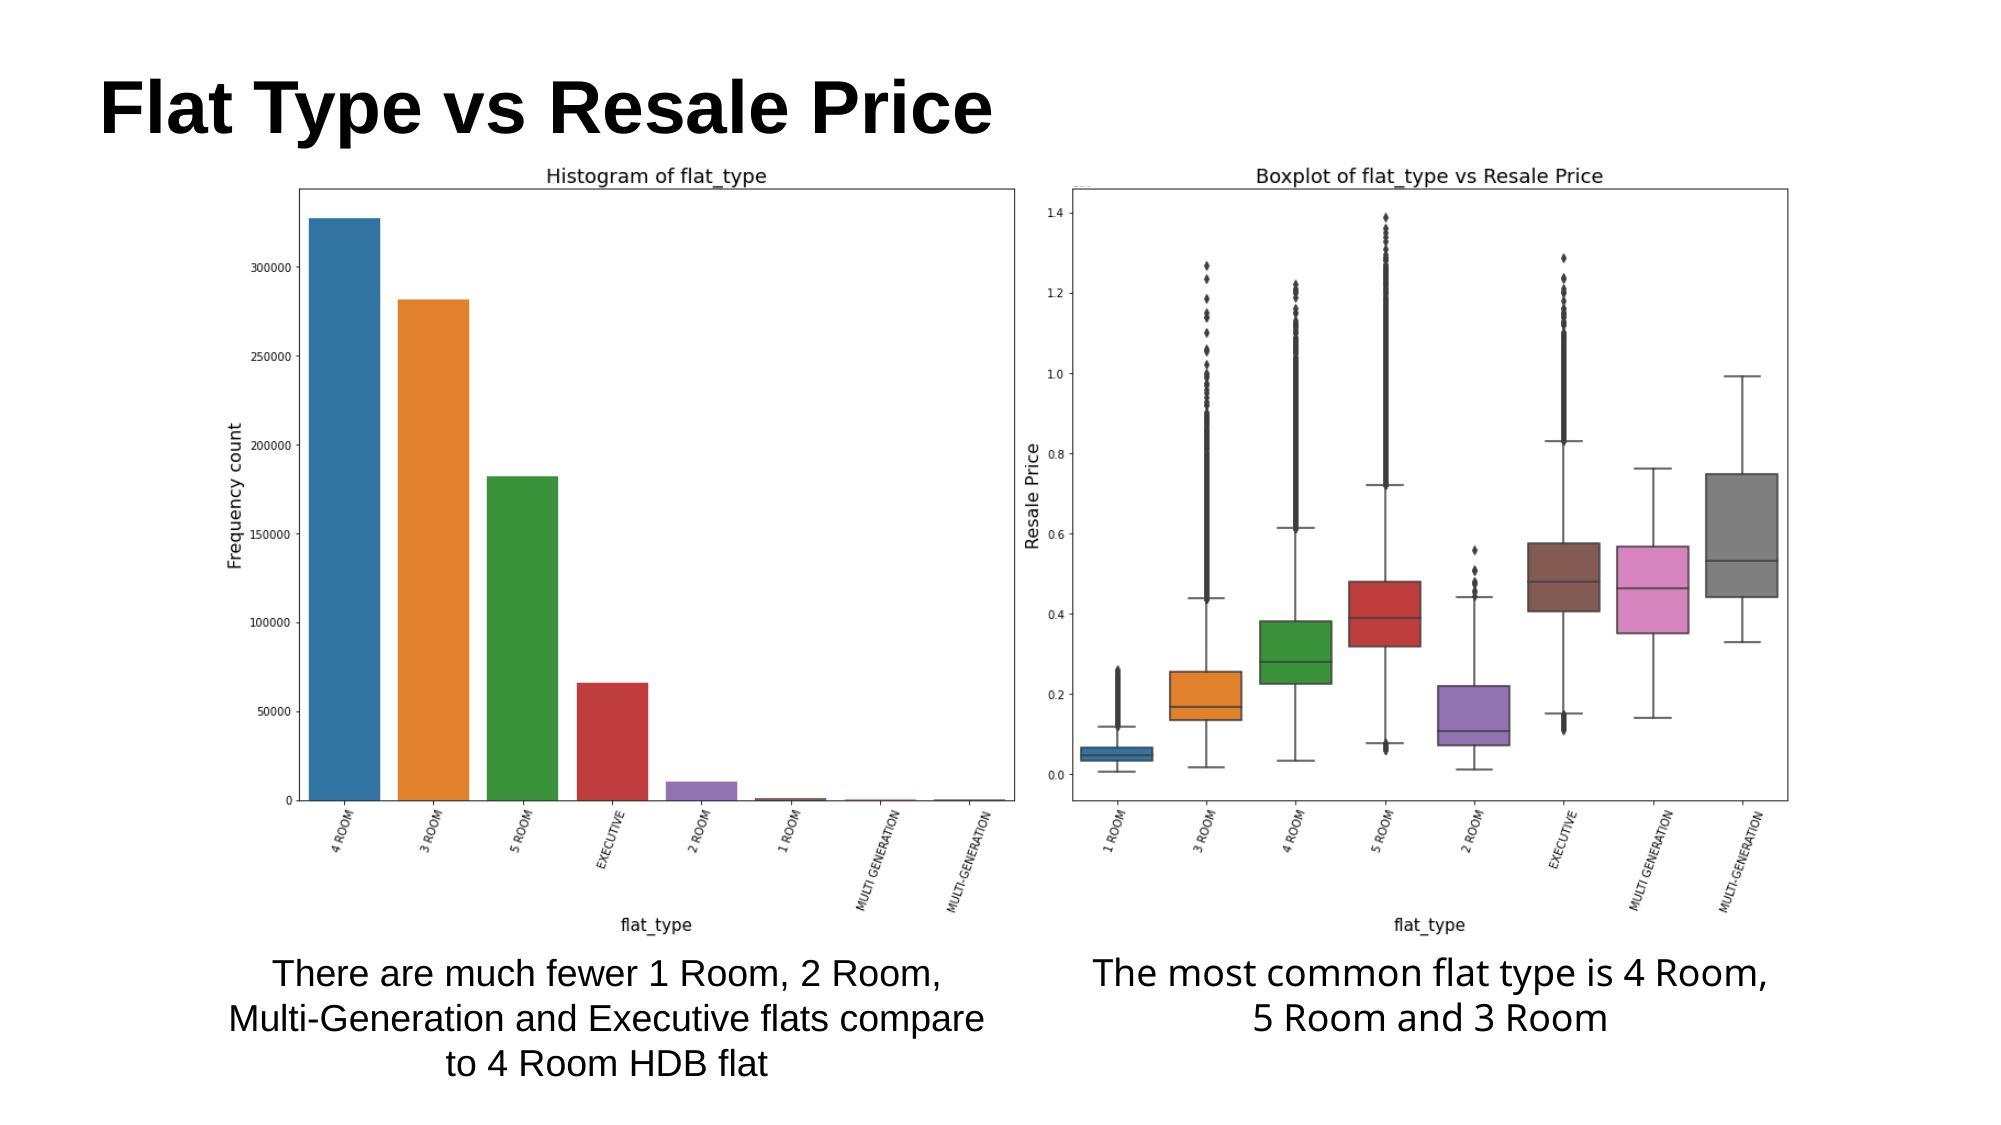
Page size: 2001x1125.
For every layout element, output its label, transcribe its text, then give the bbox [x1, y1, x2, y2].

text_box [206, 159, 1794, 1094]
title Flat Type vs Resale Price [99, 45, 1900, 162]
